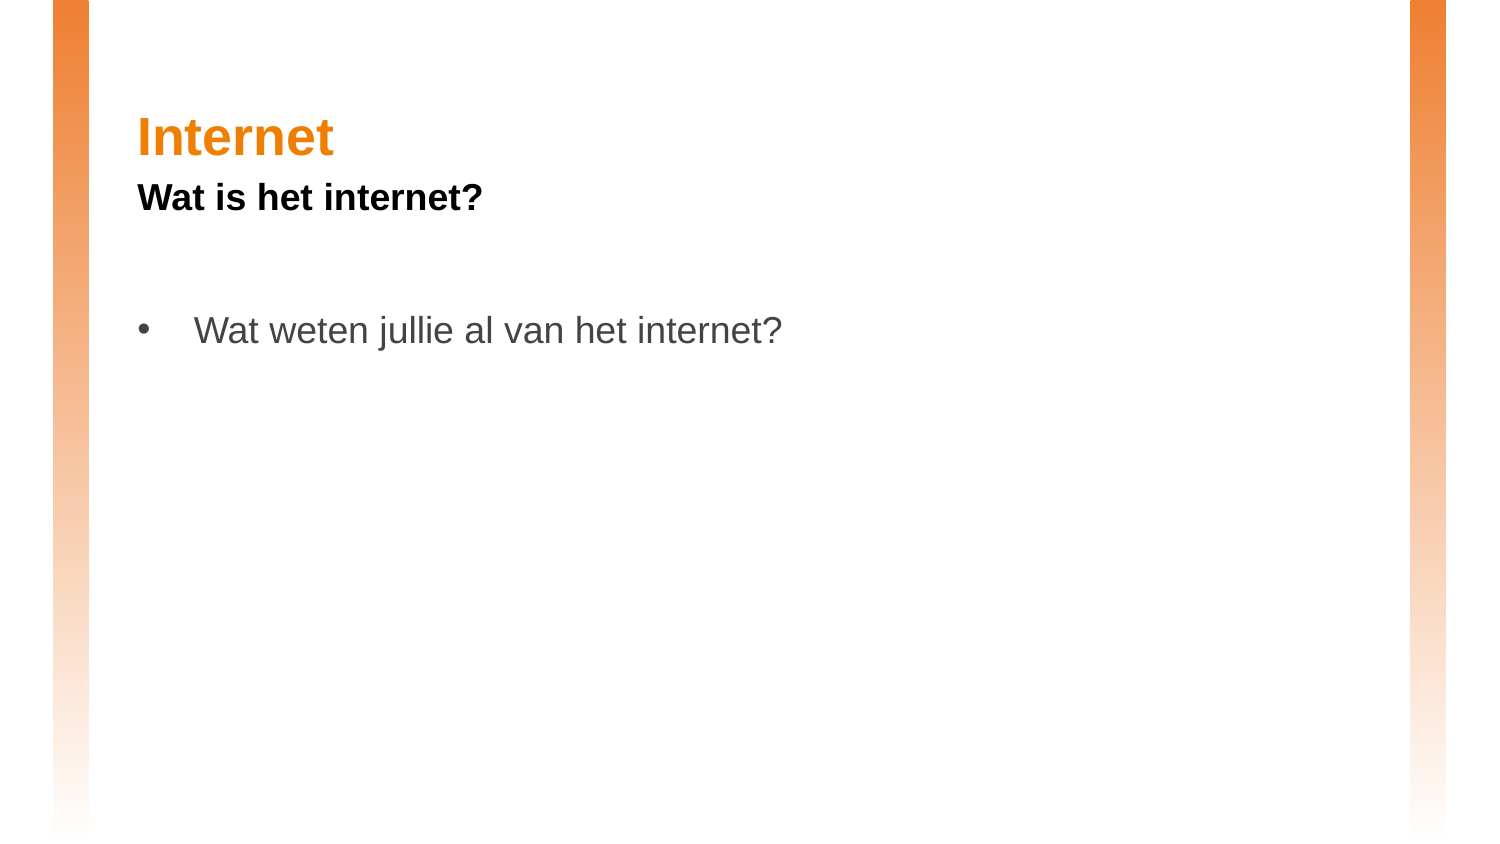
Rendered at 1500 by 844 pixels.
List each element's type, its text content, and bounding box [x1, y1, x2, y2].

list Wat is het internet? [122, 165, 1400, 210]
title Internet [122, 94, 1400, 165]
list Wat weten jullie al van het internet? [122, 253, 1412, 759]
